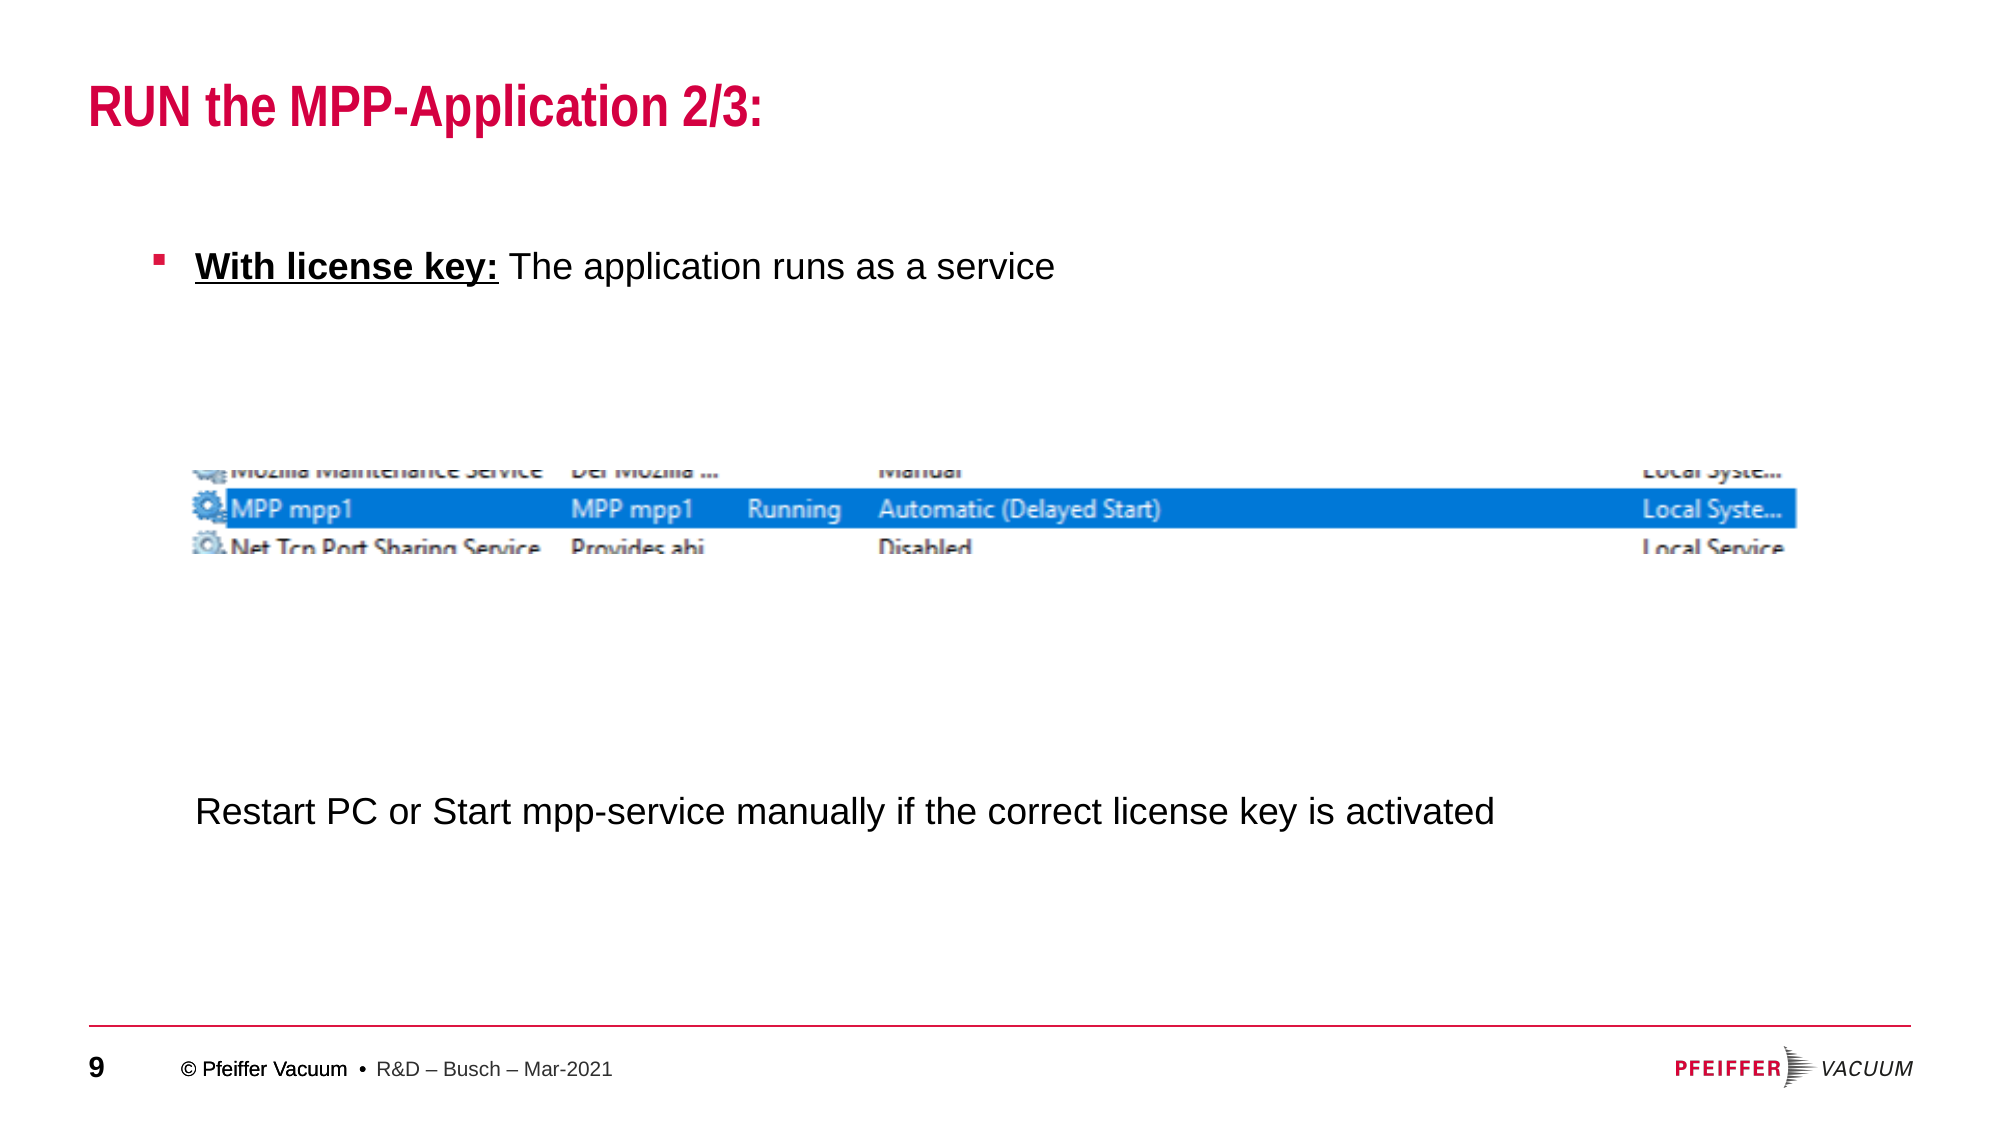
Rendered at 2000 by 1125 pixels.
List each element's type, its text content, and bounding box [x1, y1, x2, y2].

picture [174, 470, 1805, 554]
picture [1676, 1046, 1913, 1088]
footer R&D – Busch – Mar-2021 [376, 1055, 1665, 1088]
text_box With license key: The application runs as a service Restart PC or Start mpp-service manually if the correct license key is activated [135, 230, 1863, 1020]
title RUN the MPP-Application 2/3: [88, 70, 1911, 217]
